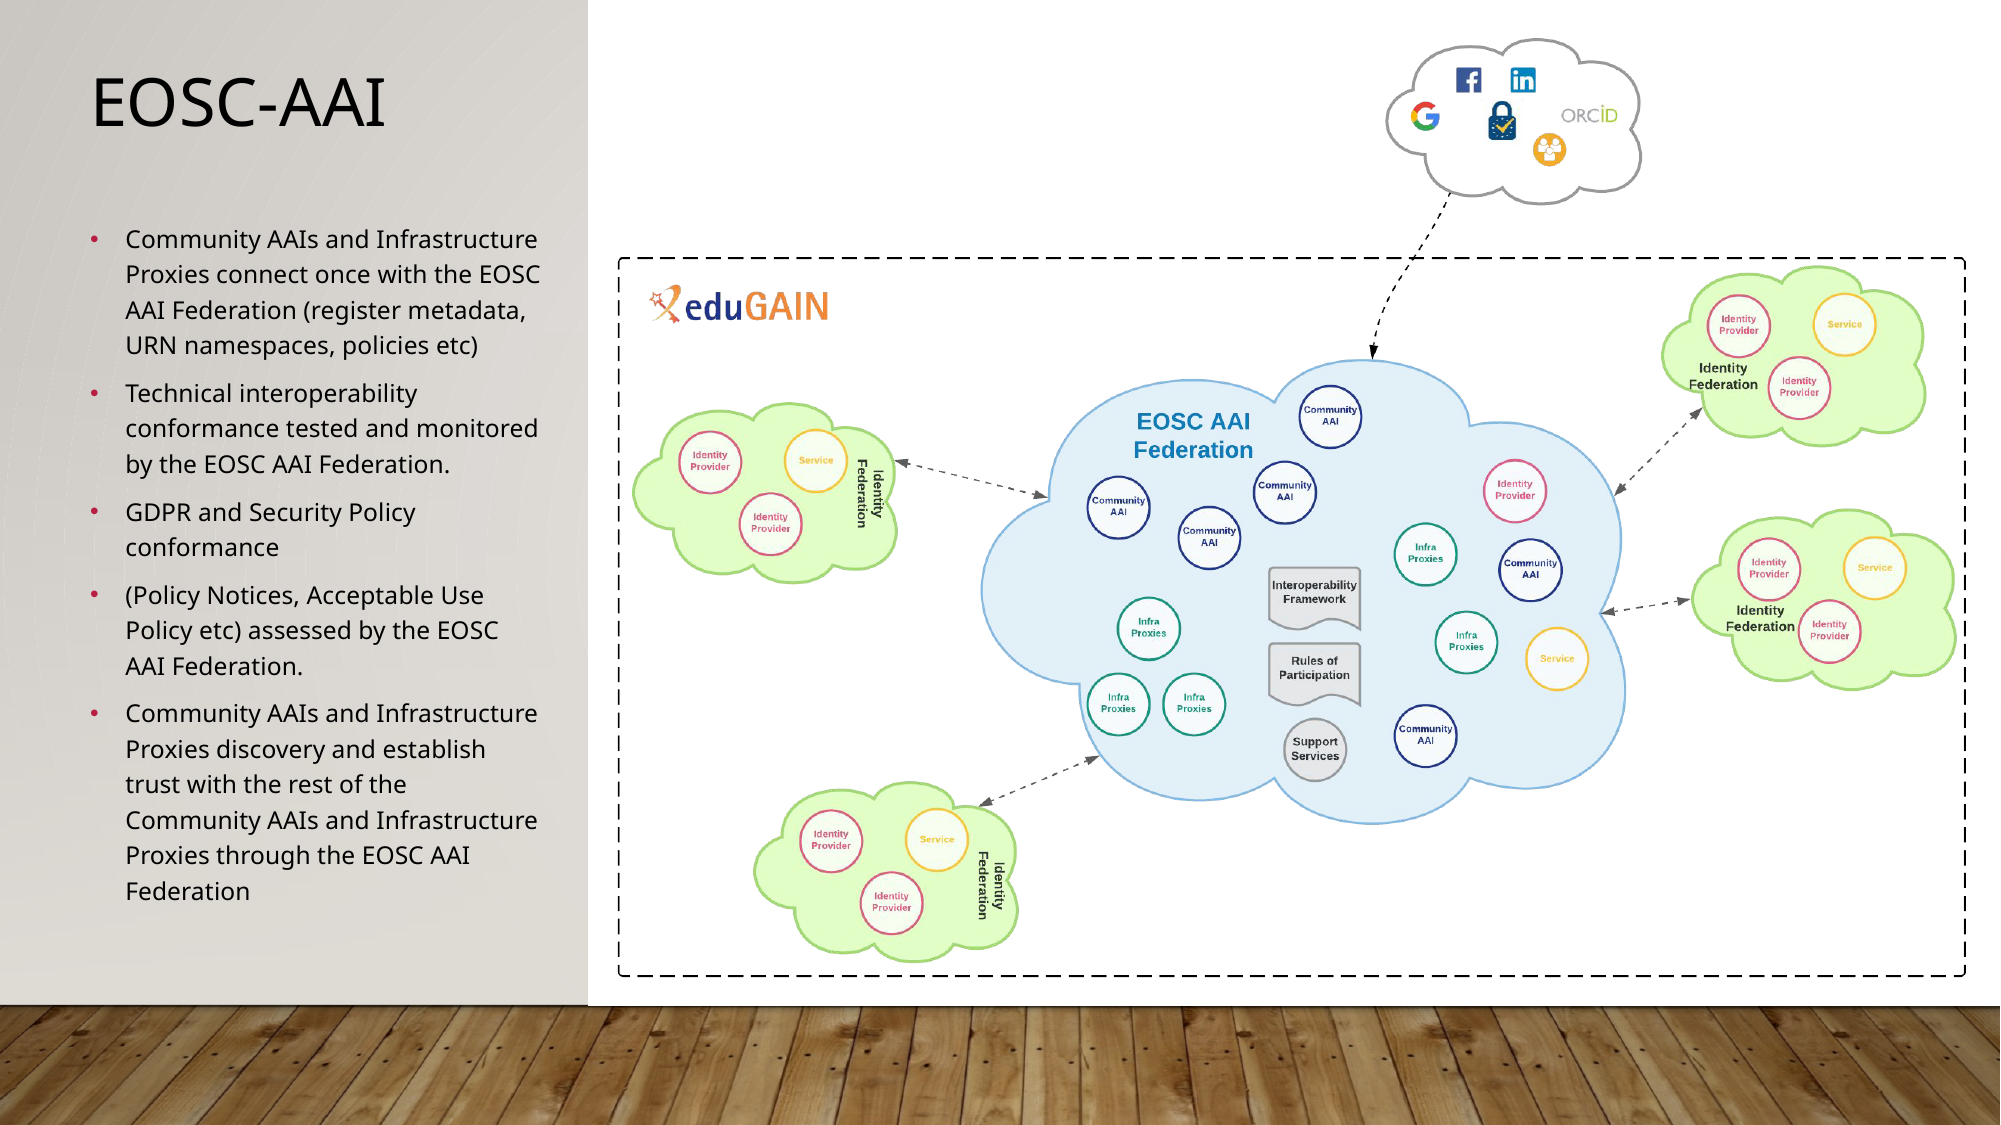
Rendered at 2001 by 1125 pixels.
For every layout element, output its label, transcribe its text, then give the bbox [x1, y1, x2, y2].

list Community AAIs and Infrastructure Proxies connect once with the EOSC AAI Federation (register metadata, URN namespaces, policies etc) Technical interoperability conformance tested and monitored by the EOSC AAI Federation. GDPR and Security Policy conformance (Policy Notices, Acceptable Use Policy etc) assessed by the EOSC AAI Federation. Community AAIs and Infrastructure Proxies discovery and establish trust with the rest of the Community AAIs and Infrastructure Proxies through the EOSC AAI Federation [75, 210, 561, 914]
picture [0, 0, 2000, 1125]
title EOSC-AAI [75, 61, 588, 263]
